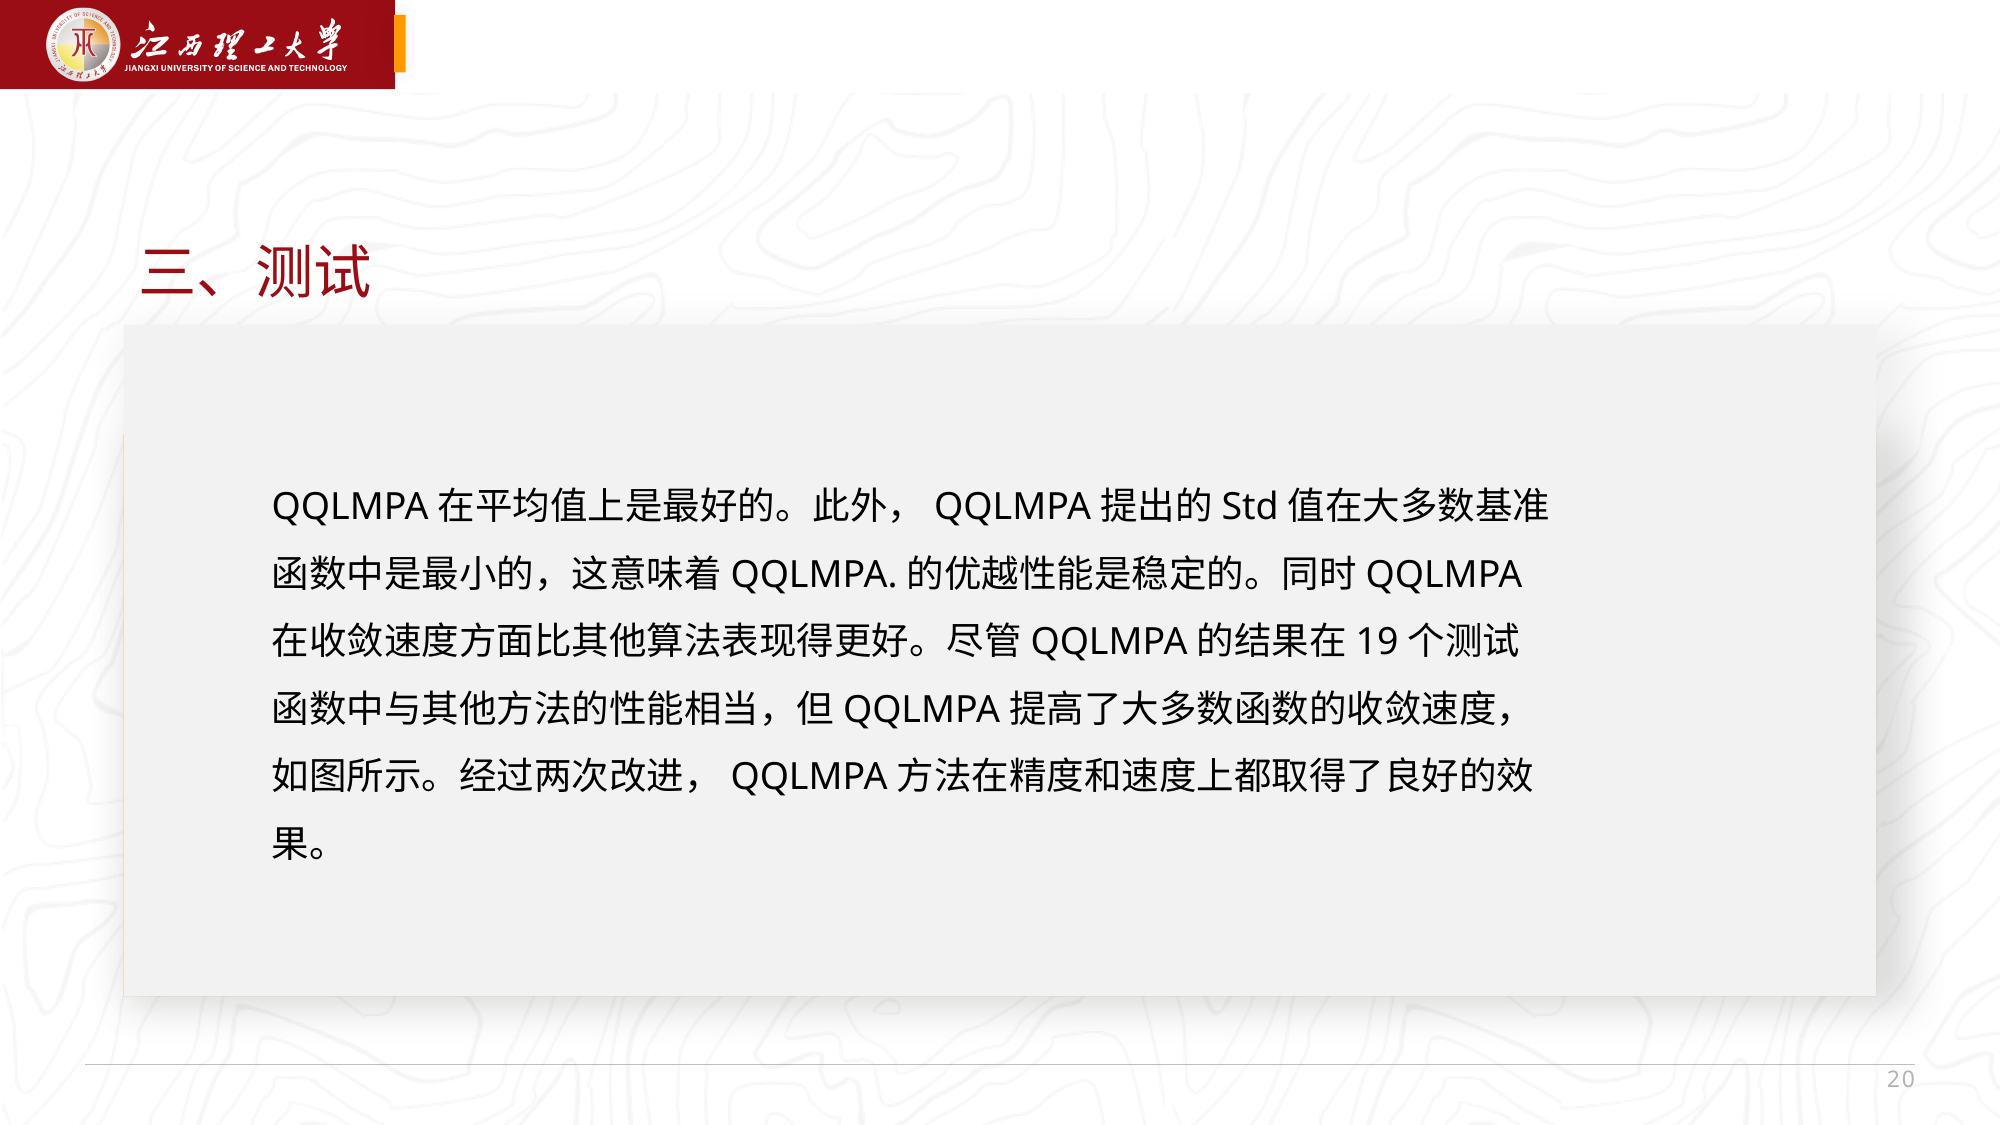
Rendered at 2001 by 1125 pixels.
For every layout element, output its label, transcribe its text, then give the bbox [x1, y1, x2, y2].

slide_number [1765, 1056, 1916, 1104]
text_box 三、测试 [124, 228, 387, 313]
picture [46, 4, 355, 85]
text_box QQLMPA在平均值上是最好的。此外，QQLMPA提出的Std值在大多数基准函数中是最小的，这意味着QQLMPA.的优越性能是稳定的。同时QQLMPA在收敛速度方面比其他算法表现得更好。尽管QQLMPA的结果在19个测试函数中与其他方法的性能相当，但QQLMPA提高了大多数函数的收敛速度，如图所示。经过两次改进，QQLMPA方法在精度和速度上都取得了良好的效果。 [256, 452, 1571, 838]
text_box [123, 324, 1877, 997]
